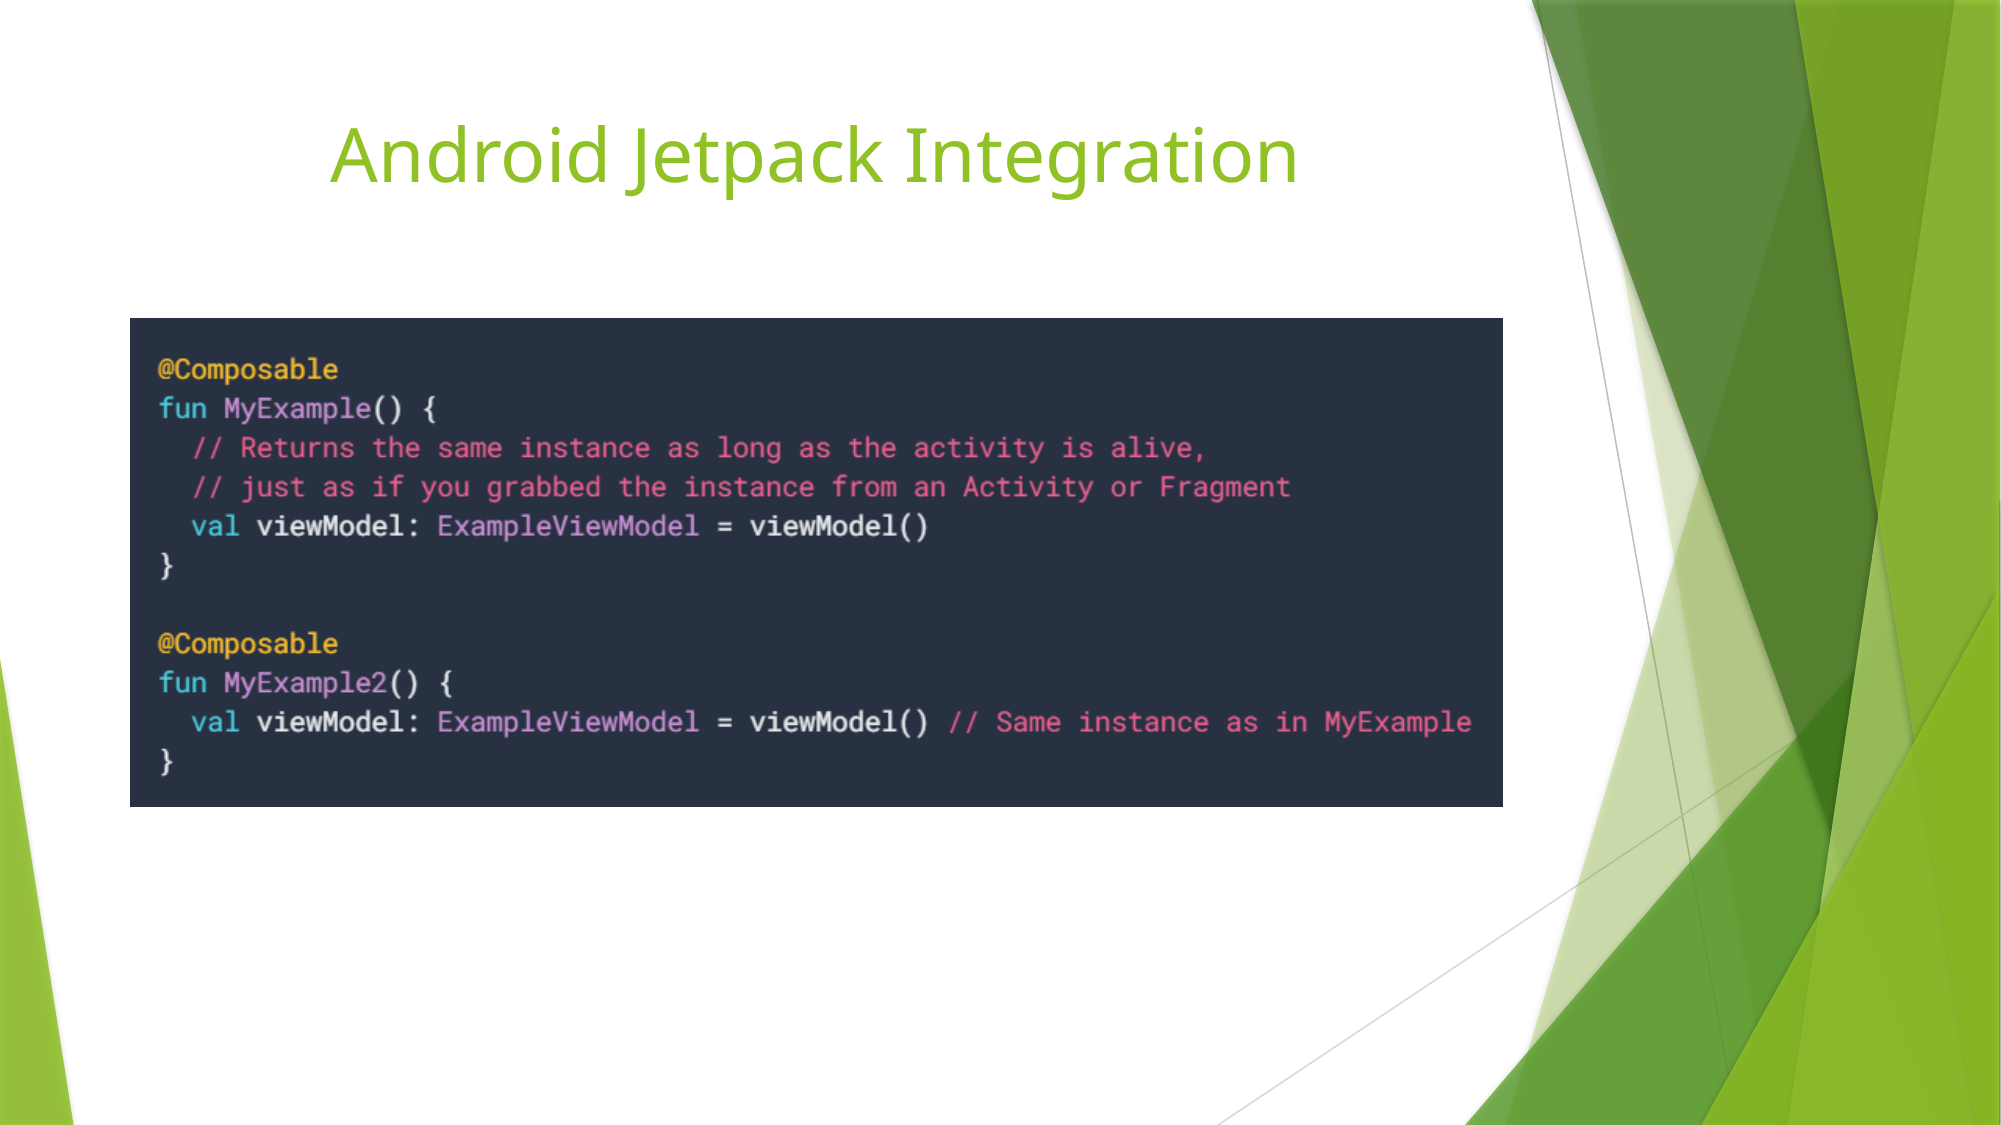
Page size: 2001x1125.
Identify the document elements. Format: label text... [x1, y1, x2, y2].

picture [129, 318, 1503, 807]
title Android Jetpack Integration [111, 99, 1522, 317]
